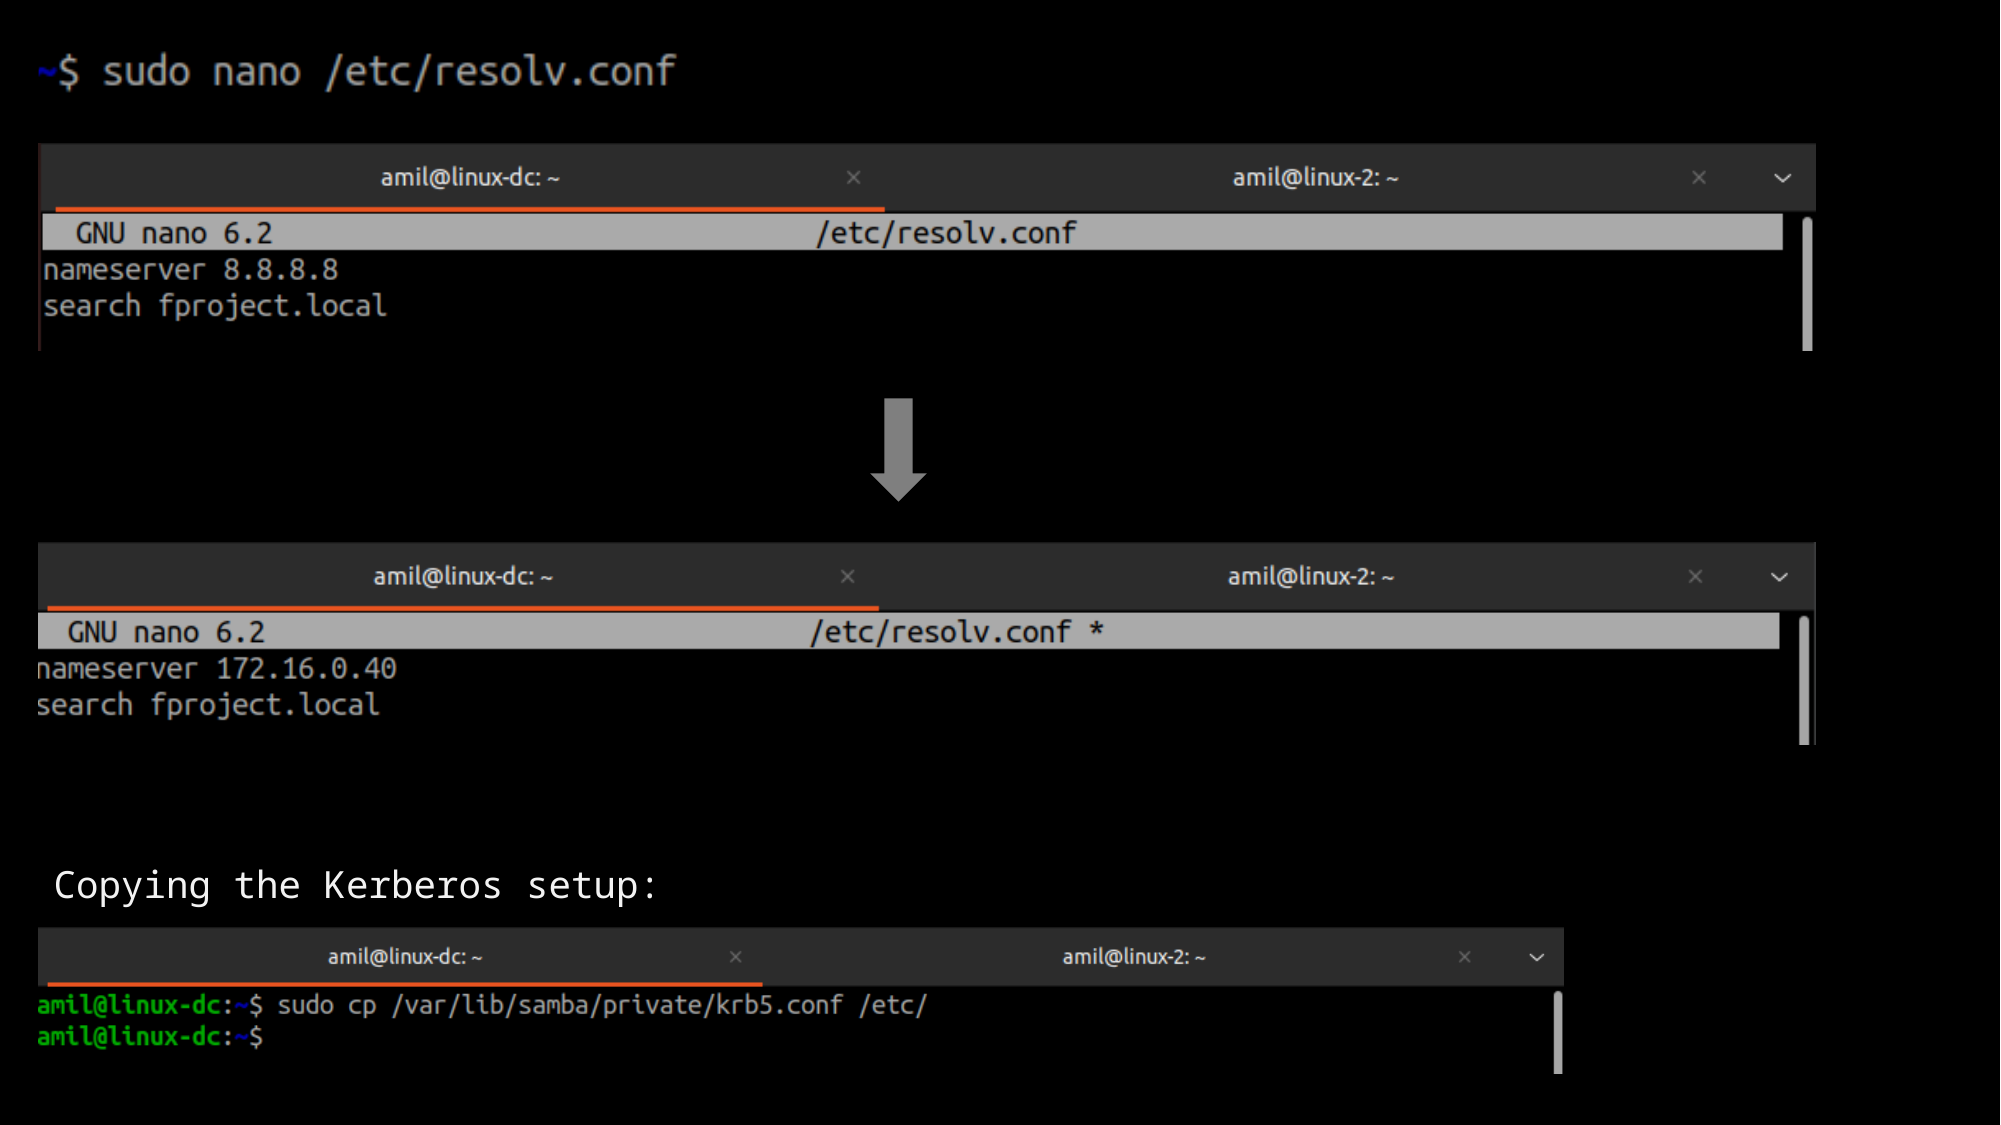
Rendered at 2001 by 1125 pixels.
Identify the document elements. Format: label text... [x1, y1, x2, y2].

text_box Copying the Kerberos setup: [38, 853, 1149, 914]
text_box [870, 398, 927, 502]
picture [38, 541, 1816, 745]
picture [38, 927, 1564, 1074]
picture [38, 51, 688, 106]
picture [38, 143, 1816, 351]
